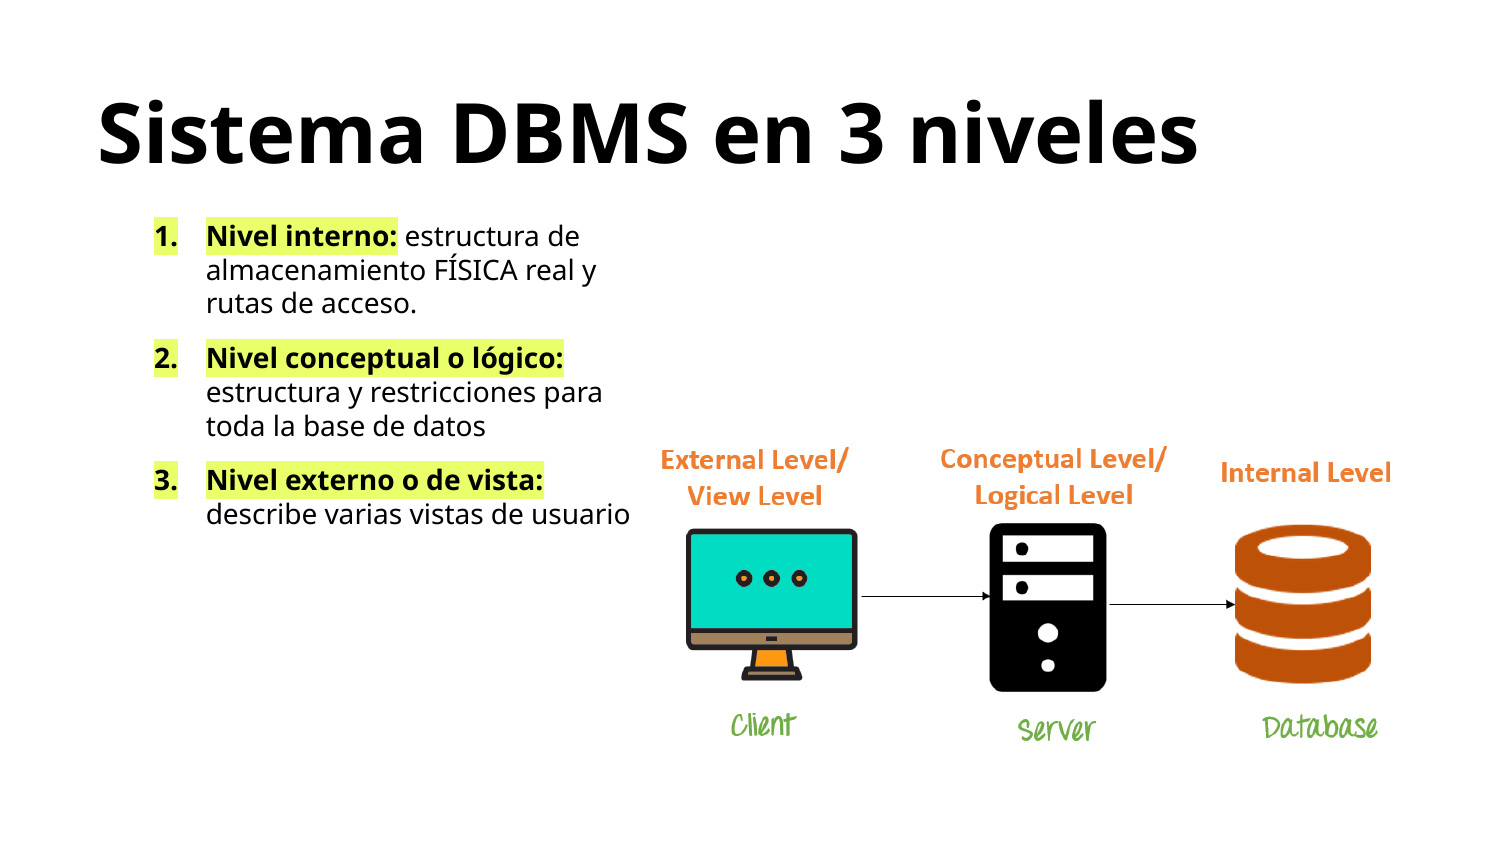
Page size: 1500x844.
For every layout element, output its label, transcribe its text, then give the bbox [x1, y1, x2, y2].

picture [657, 440, 1418, 746]
text_box Sistema DBMS en 3 niveles [82, 76, 1418, 197]
text_box Nivel interno: estructura de almacenamiento FÍSICA real y rutas de acceso. Nivel conceptual o lógico: estructura y restricciones para toda la base de datos Nivel externo o de vista: describe varias vistas de usuario [119, 212, 658, 536]
